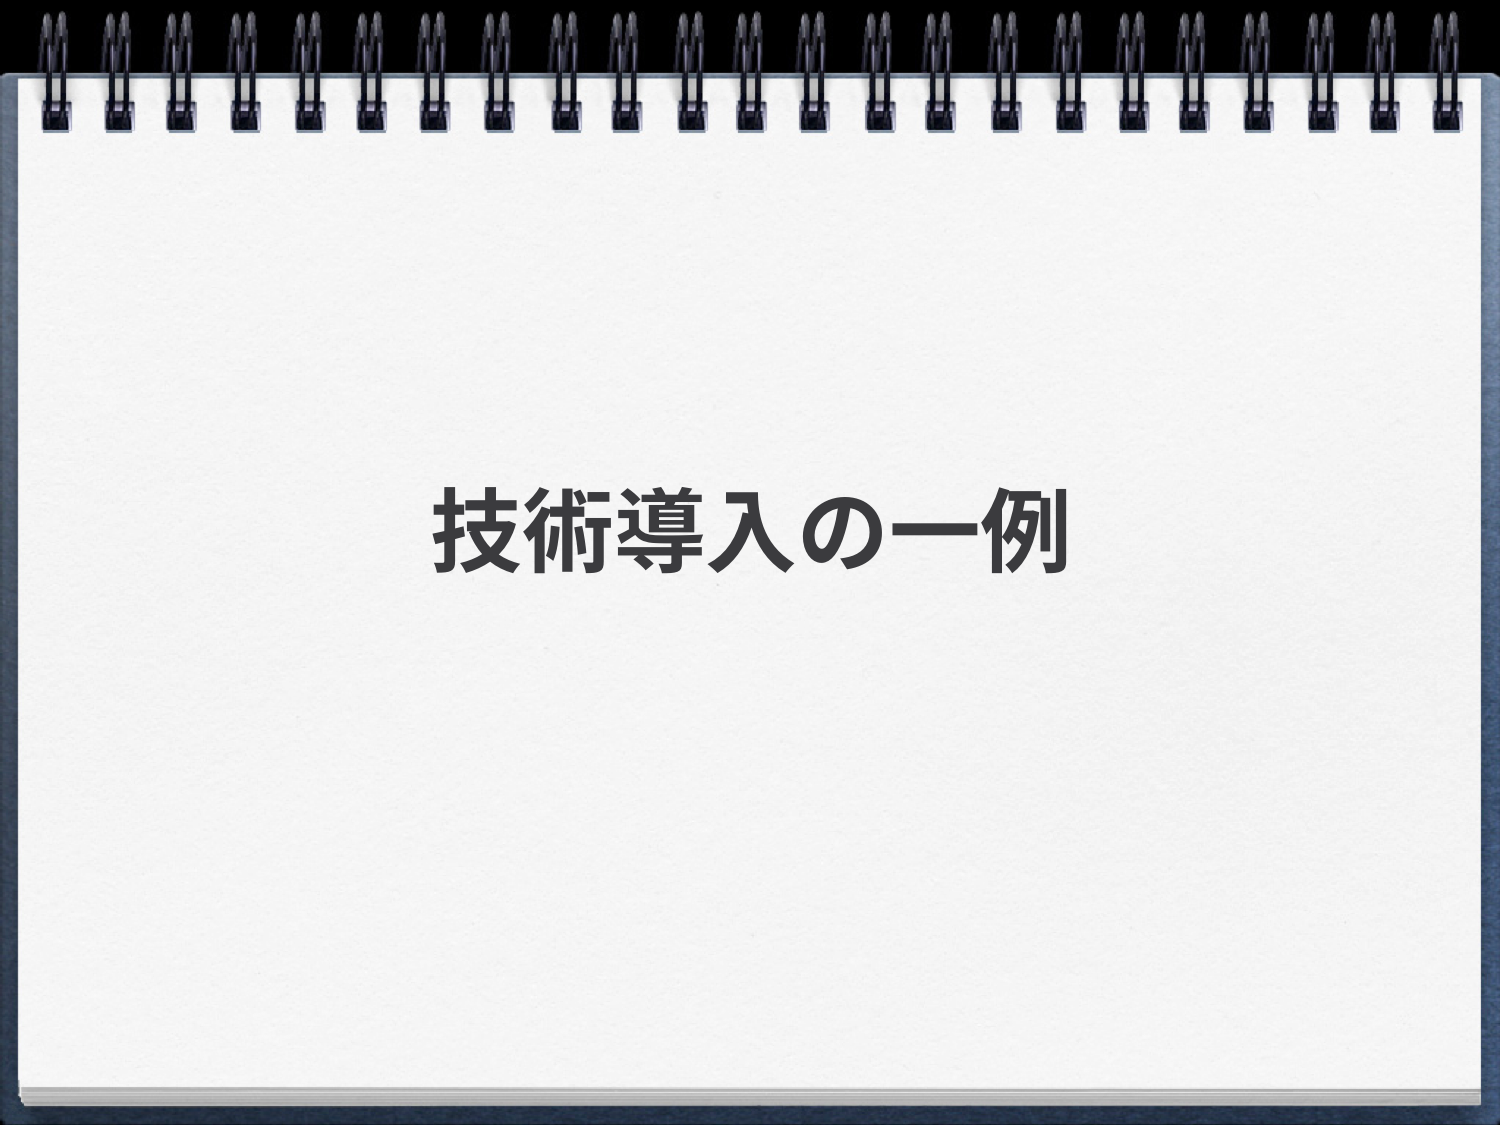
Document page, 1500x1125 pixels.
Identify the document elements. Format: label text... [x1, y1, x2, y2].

picture [0, 0, 1500, 1125]
title 技術導入の一例 [76, 314, 1427, 810]
